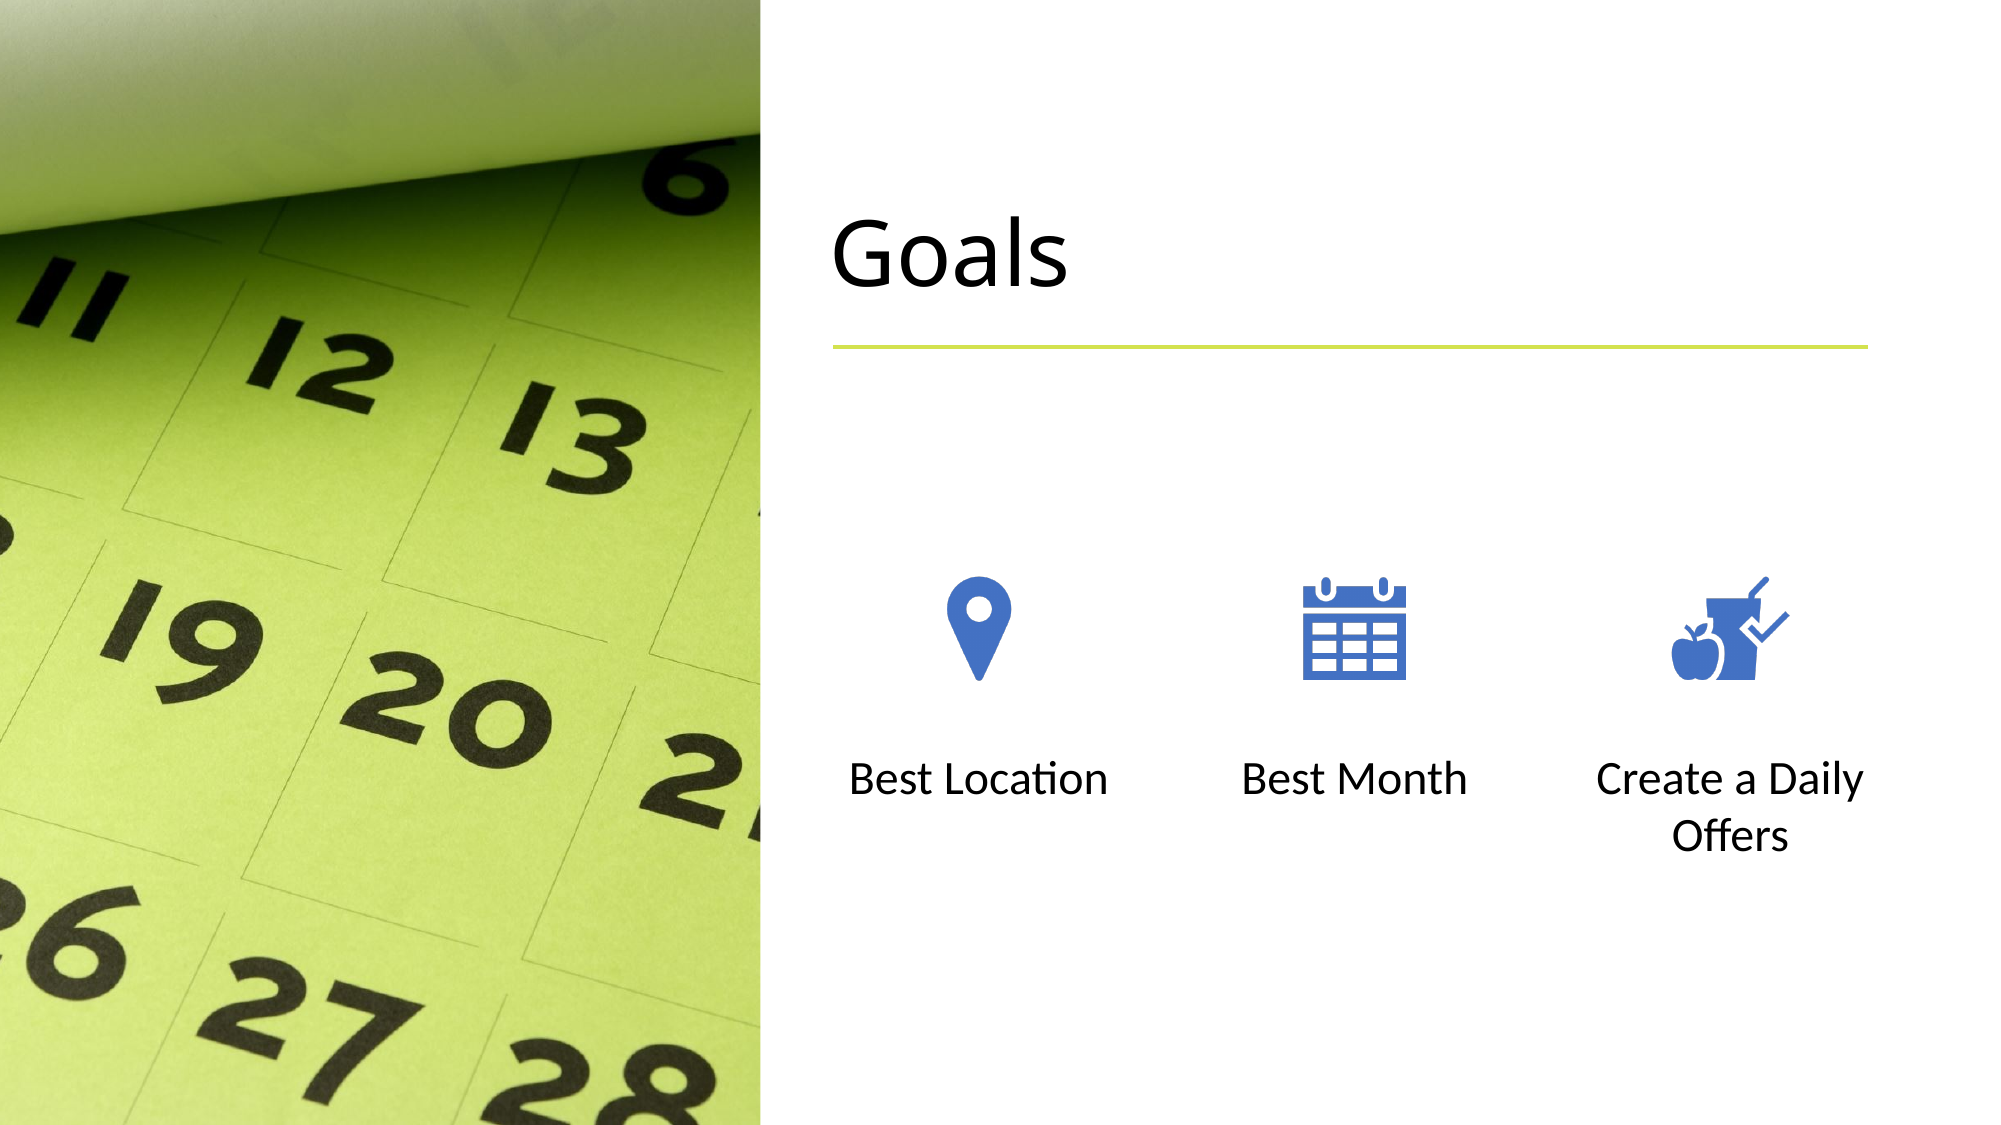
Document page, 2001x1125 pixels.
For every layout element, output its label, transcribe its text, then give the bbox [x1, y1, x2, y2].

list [814, 399, 1895, 1021]
title Goals [814, 103, 1895, 315]
picture [0, 0, 761, 1125]
